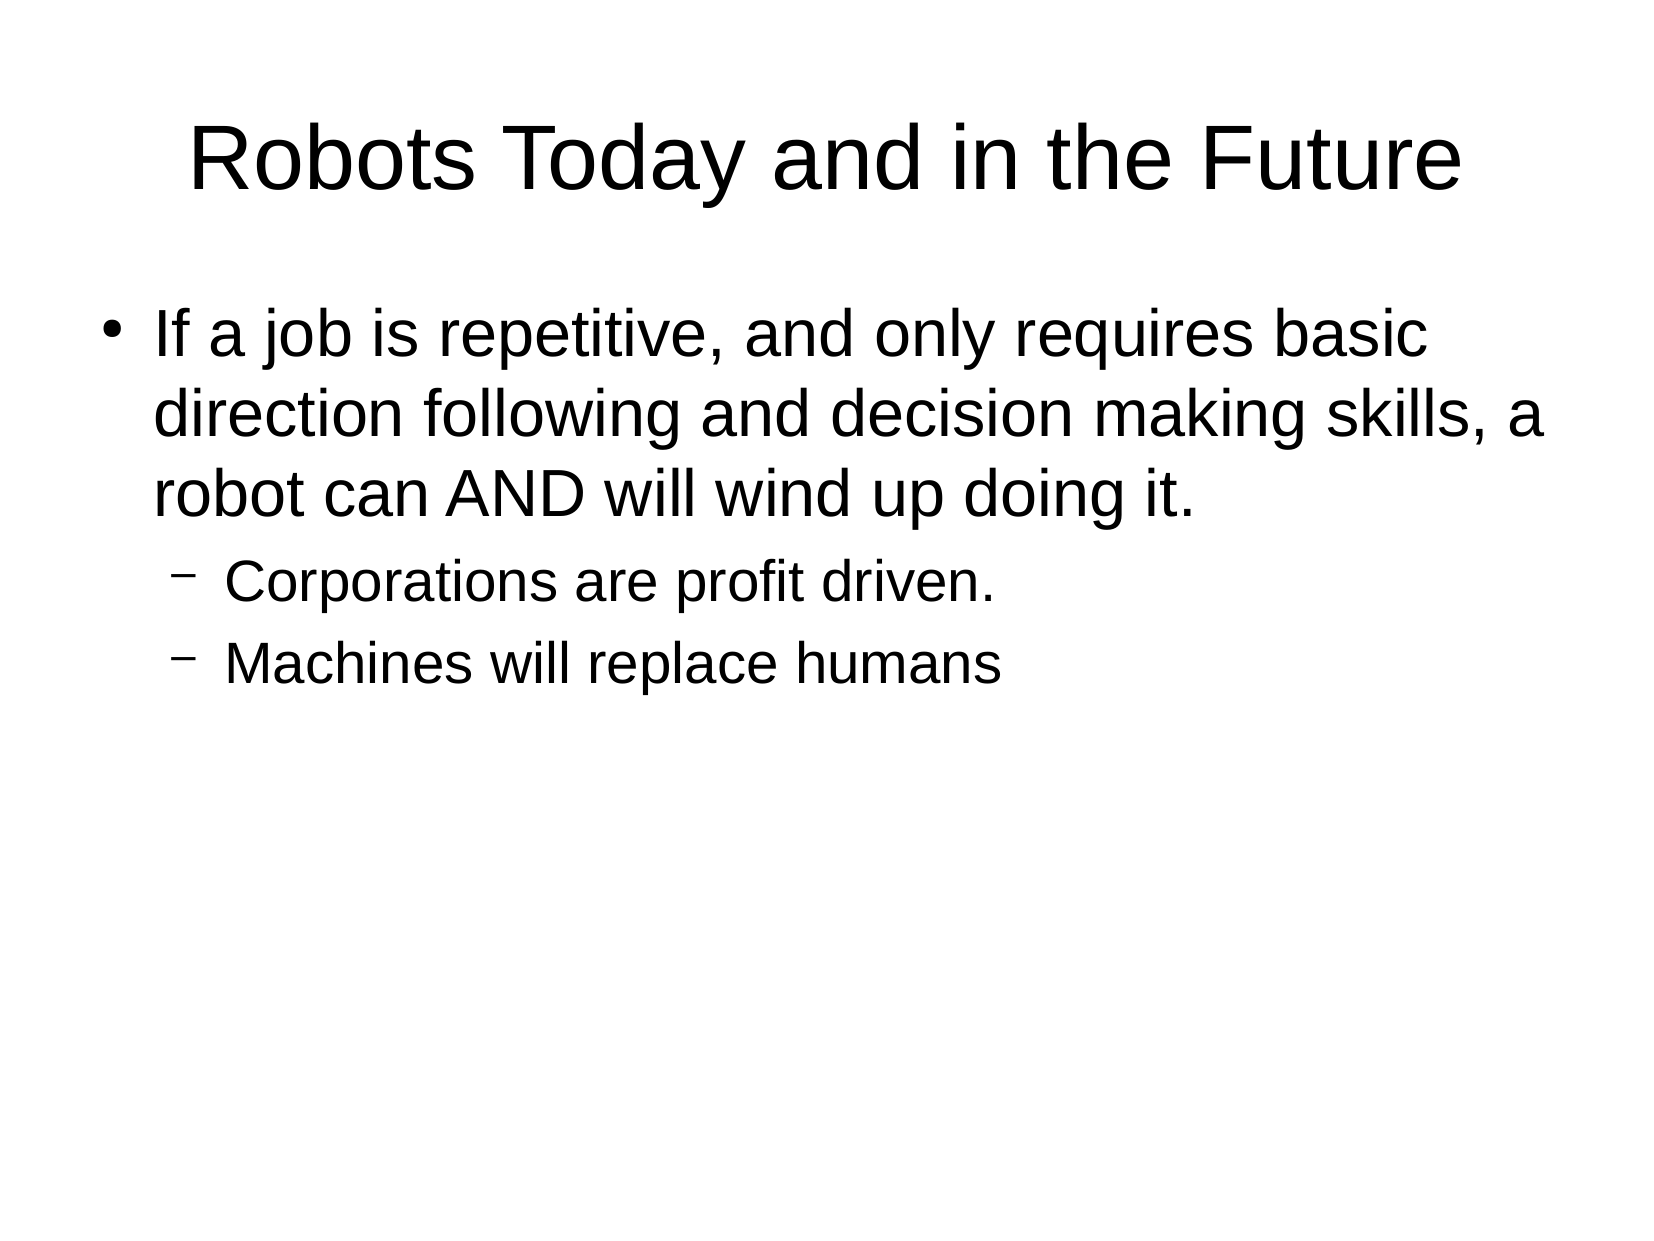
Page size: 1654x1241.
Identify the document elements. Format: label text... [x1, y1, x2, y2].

list If a job is repetitive, and only requires basic direction following and decision making skills, a robot can AND will wind up doing it. Corporations are profit driven. Machines will replace humans [82, 290, 1571, 1010]
title Robots Today and in the Future [82, 49, 1571, 257]
